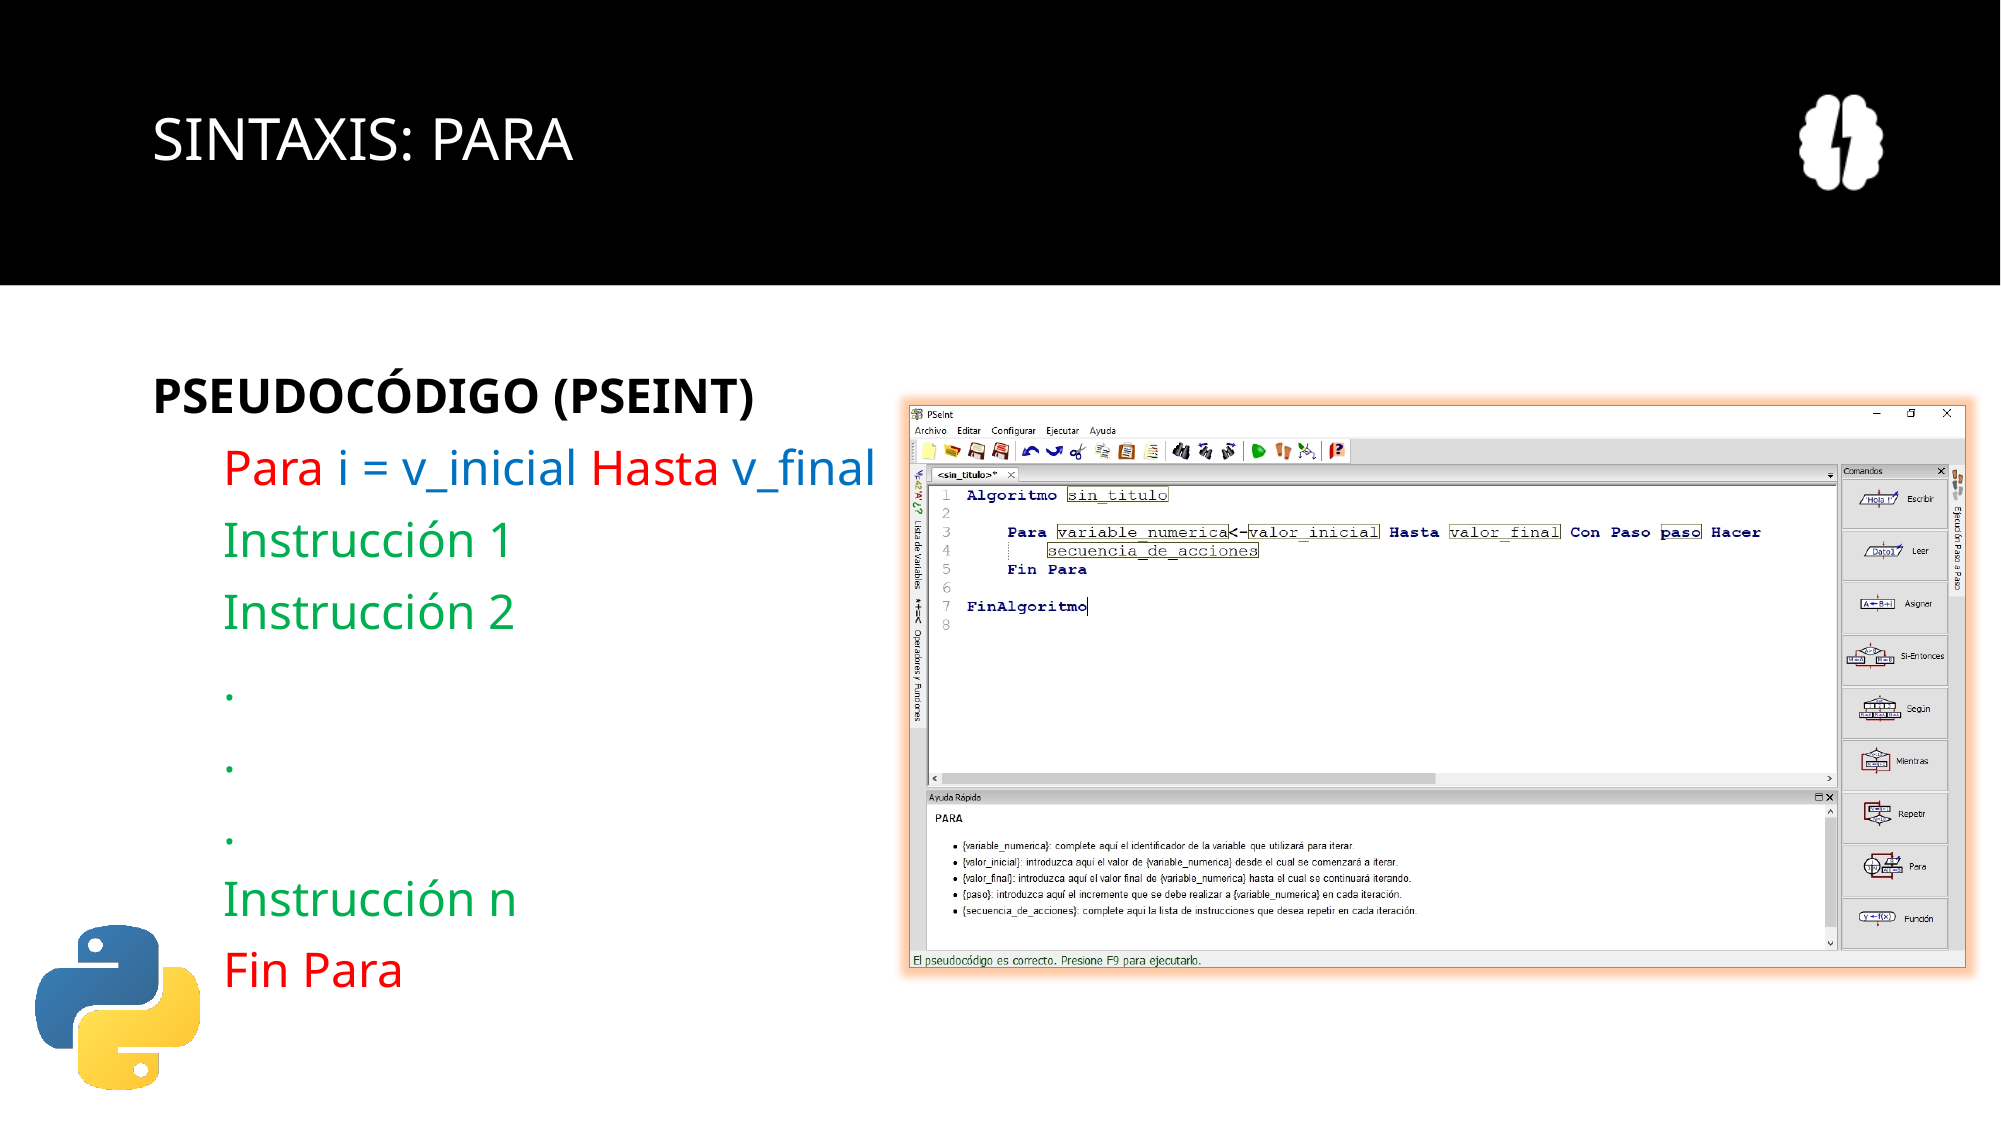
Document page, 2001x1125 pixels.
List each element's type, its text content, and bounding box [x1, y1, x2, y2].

picture [0, 0, 2001, 1125]
title SINTAXIS: PARA [137, 89, 1682, 194]
list PSEUDOCÓDIGO (PSEINT) Para i = v_inicial Hasta v_final Instrucción 1 Instrucción 2 . . . Instrucción n Fin Para [137, 364, 988, 1009]
